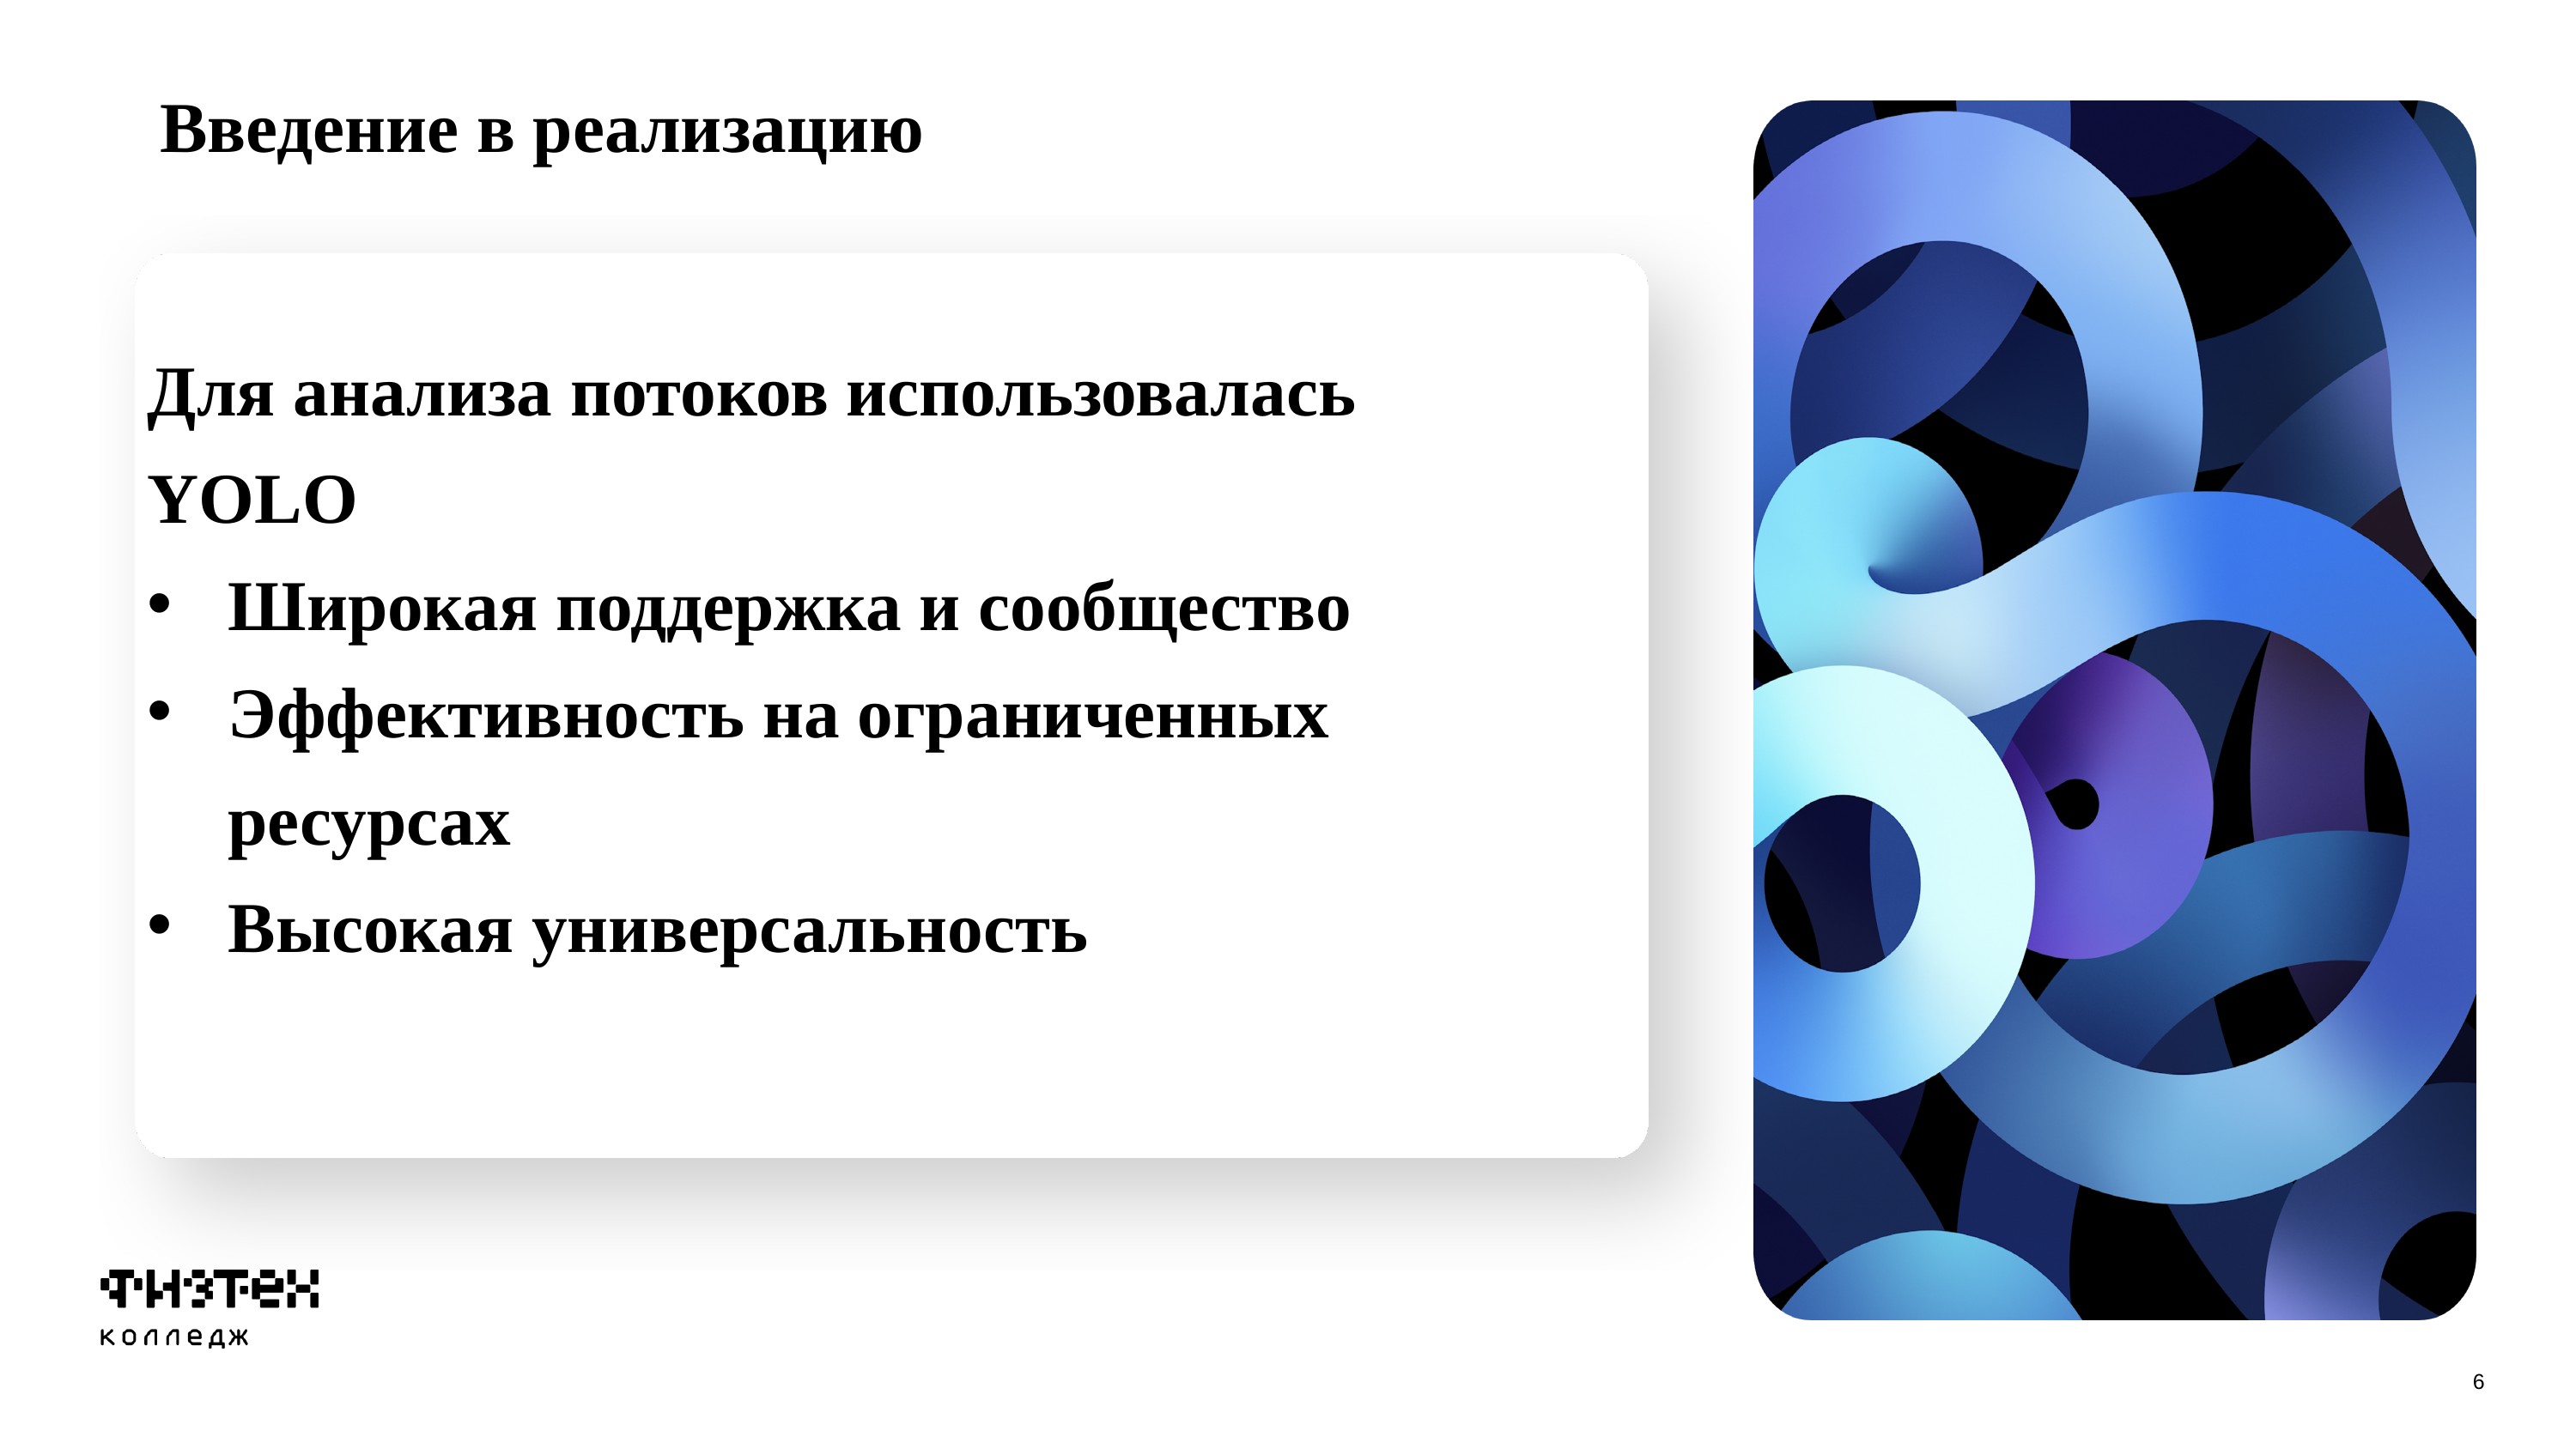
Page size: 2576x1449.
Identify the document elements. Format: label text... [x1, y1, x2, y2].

picture [100, 100, 2476, 1349]
slide_number 6 [2460, 1361, 2573, 1404]
text_box Введение в реализацию [147, 75, 1390, 173]
text_box [100, 100, 896, 215]
